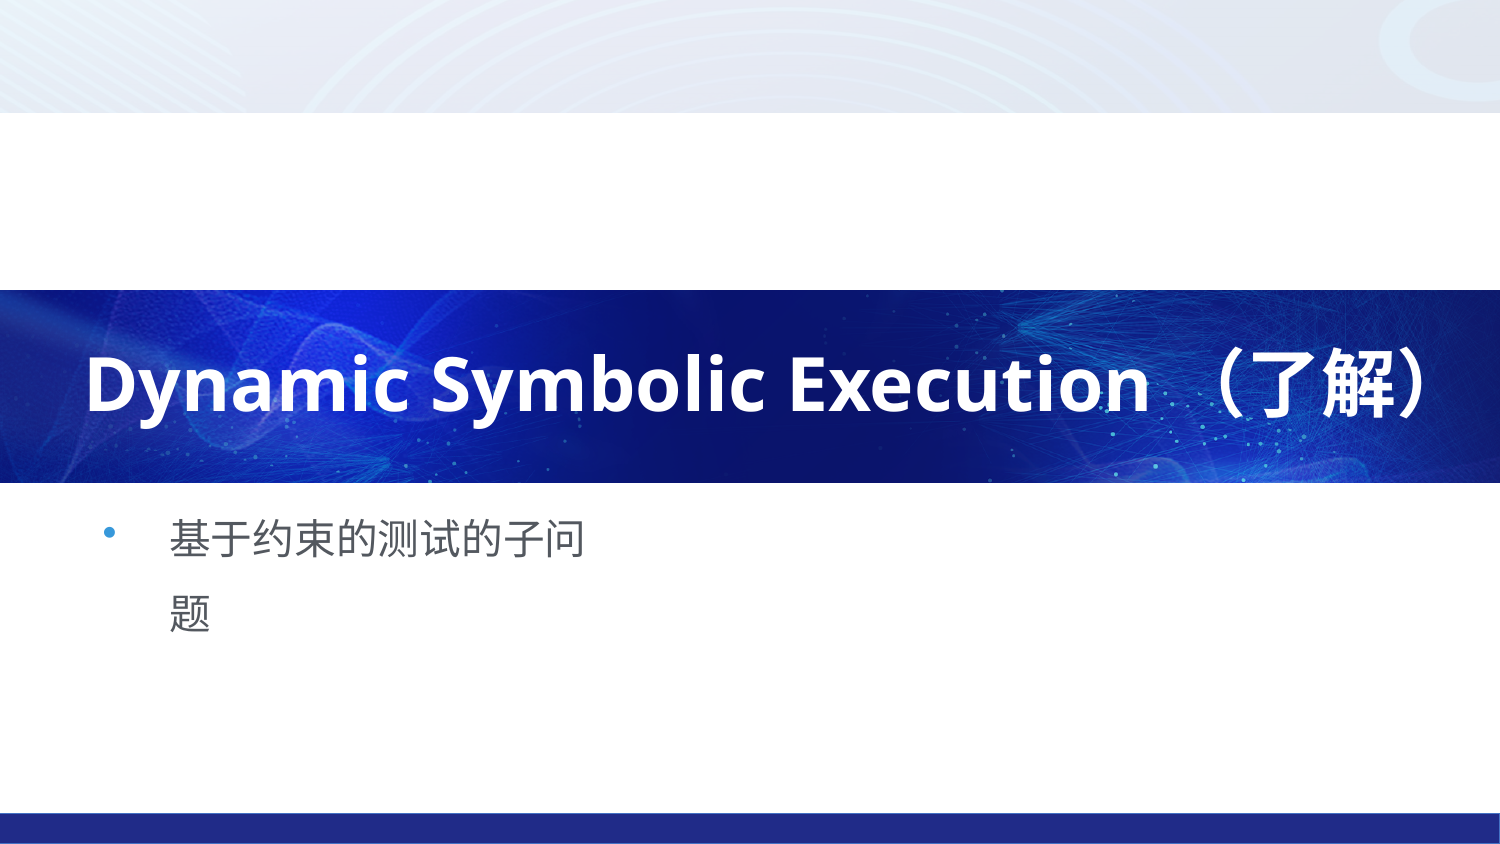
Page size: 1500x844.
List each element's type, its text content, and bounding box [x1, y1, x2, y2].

text_box 基于约束的测试的子问题 [94, 479, 636, 647]
text_box 通过约束求解器我们找到了一个符合这个约束的输入 [0, 0, 1500, 113]
text_box Dynamic Symbolic Execution（了解） [45, 328, 1500, 434]
picture [0, 290, 1500, 483]
